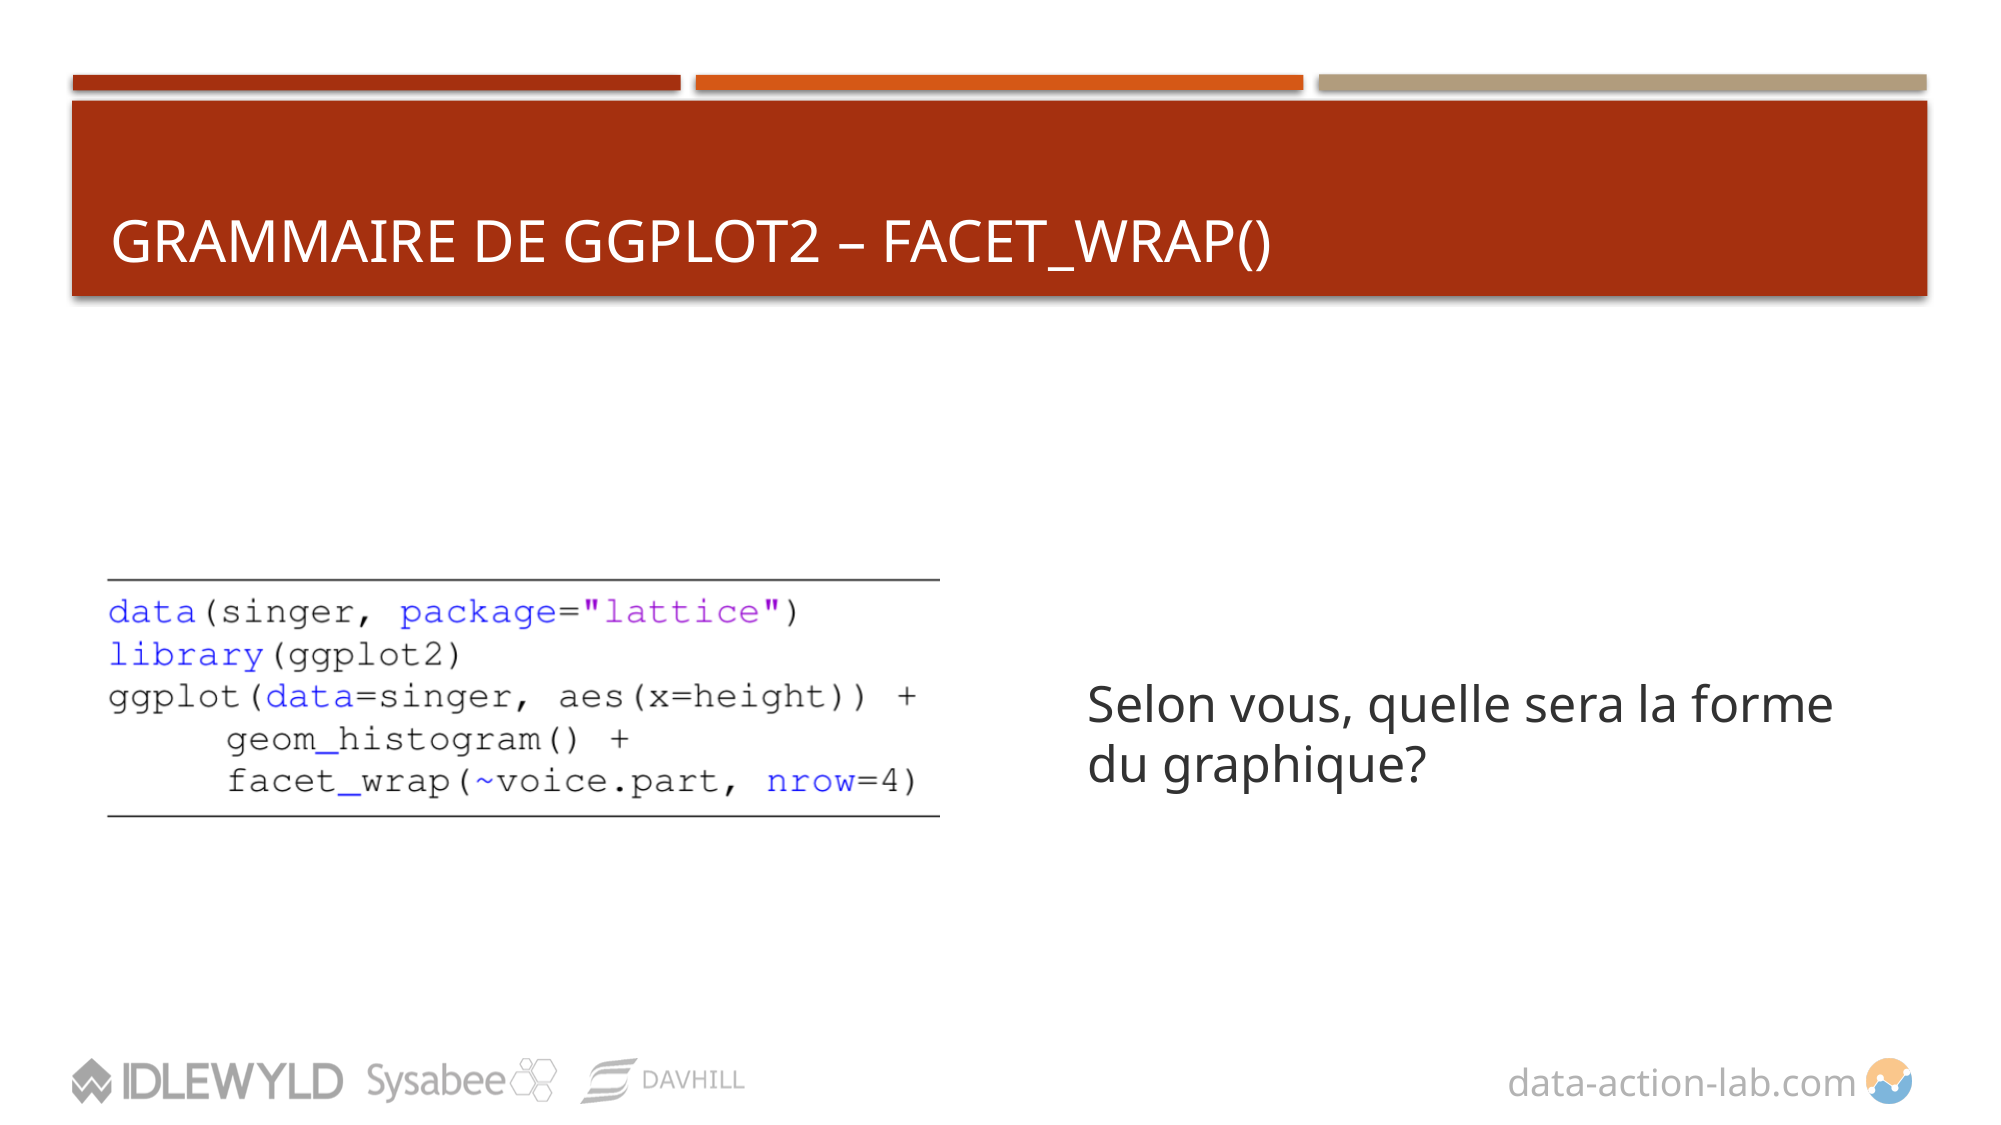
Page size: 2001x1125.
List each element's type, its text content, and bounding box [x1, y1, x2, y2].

title Grammaire de ggplot2 – facet_WRAP() [95, 115, 1905, 282]
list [94, 560, 940, 835]
picture [72, 1058, 745, 1104]
text_box Selon vous, quelle sera la forme du graphique? [1072, 665, 1905, 801]
